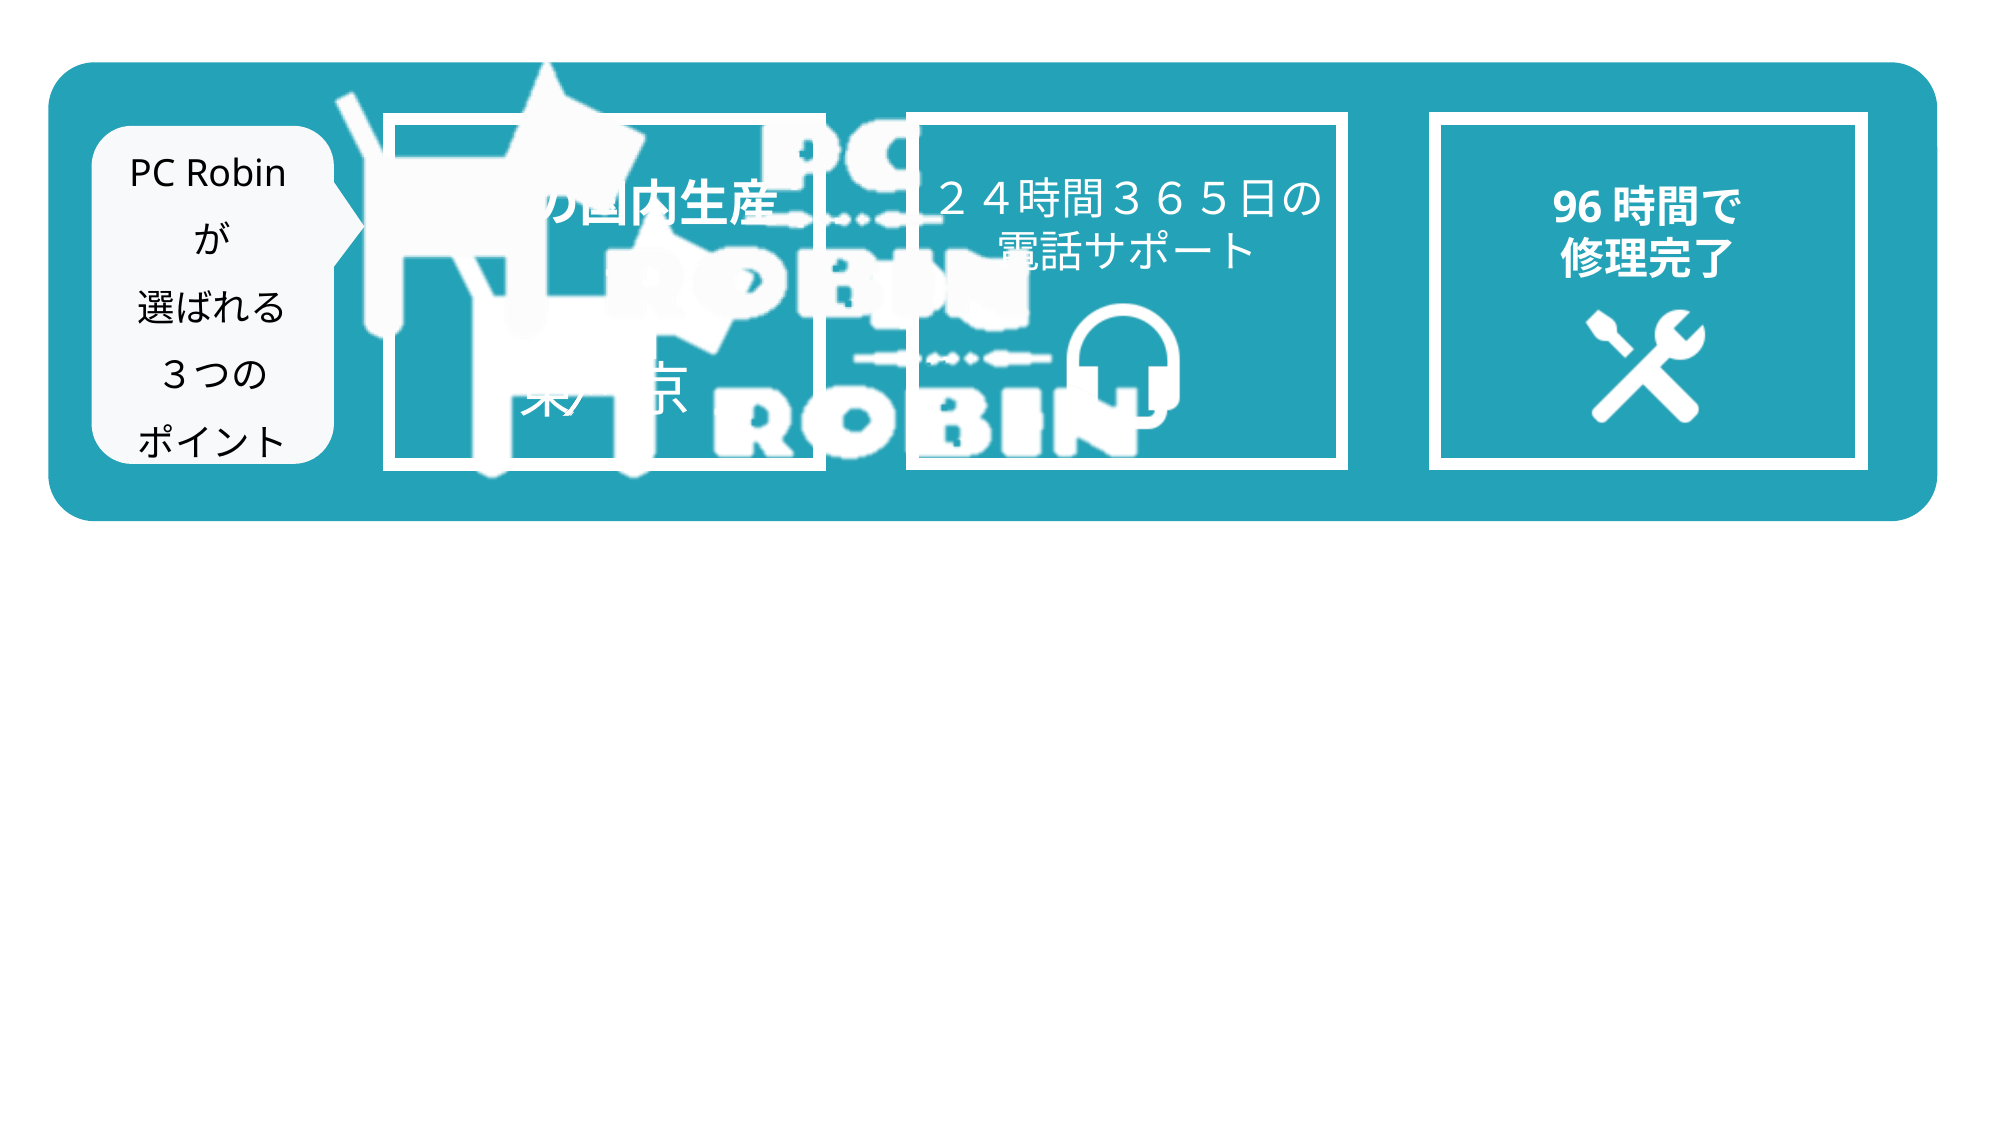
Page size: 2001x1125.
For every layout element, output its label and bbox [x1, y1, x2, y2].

picture [227, 52, 1269, 543]
text_box [1077, 62, 1938, 522]
text_box [48, 62, 329, 522]
